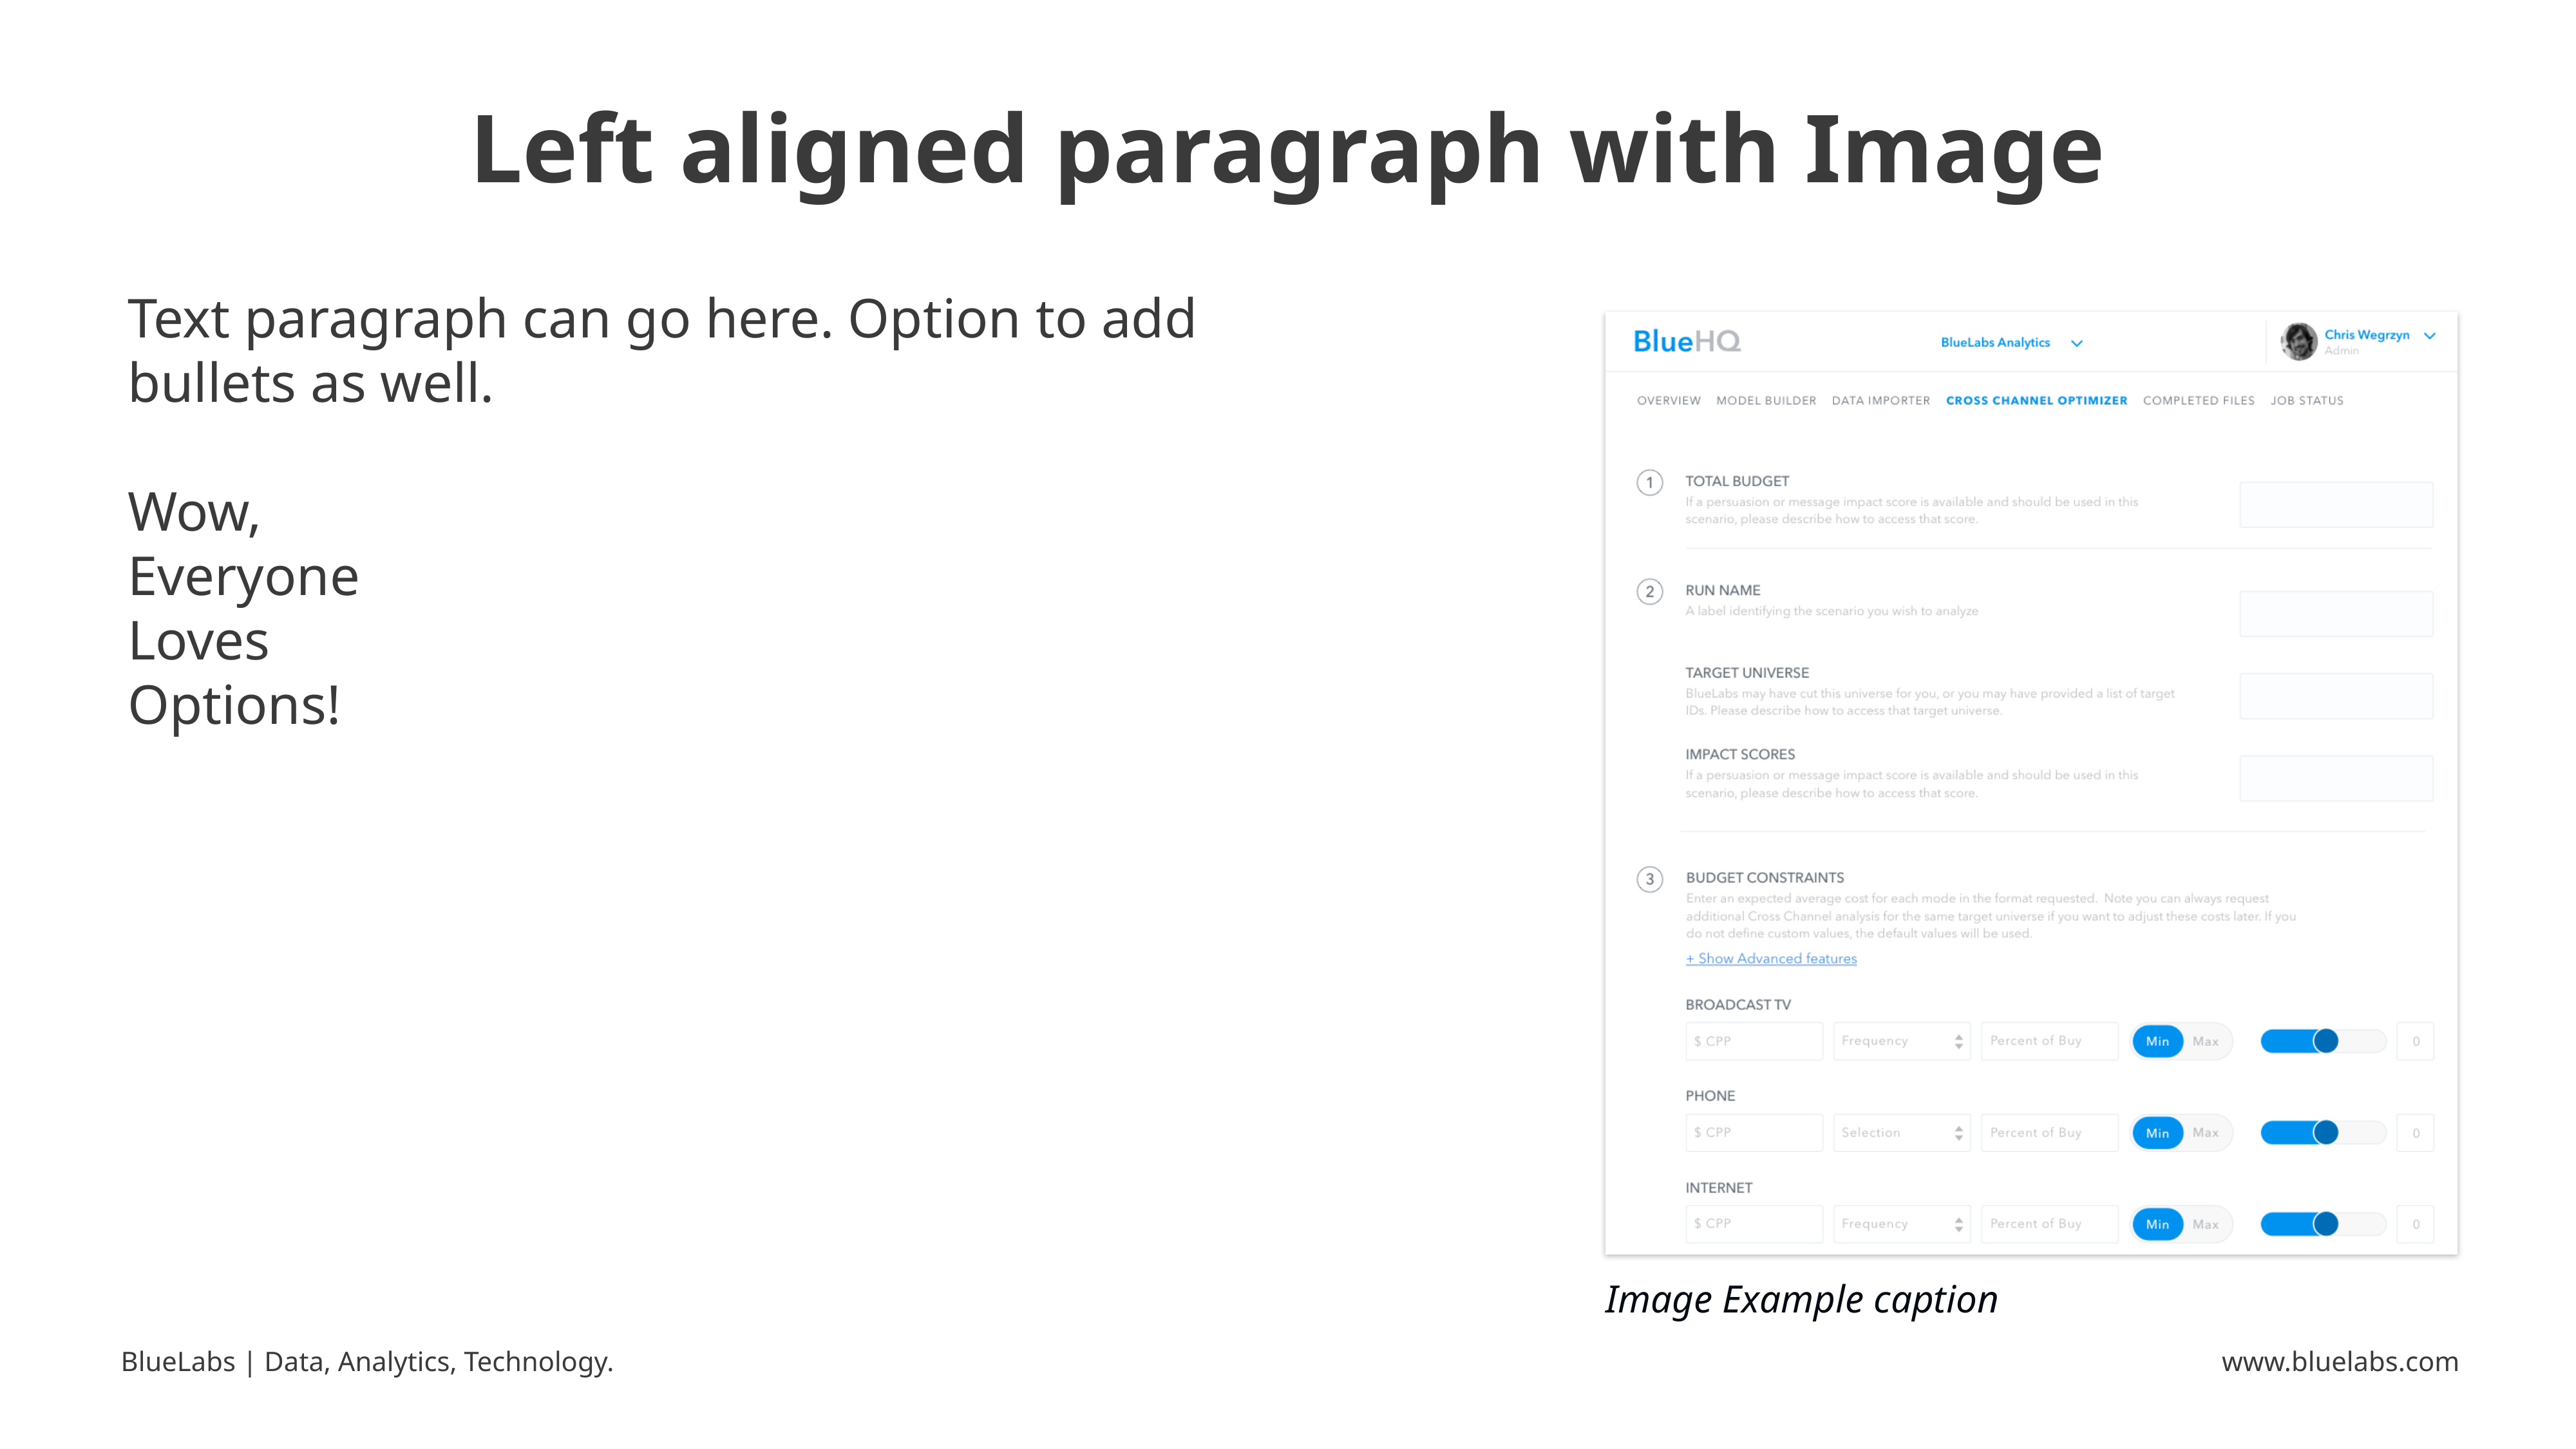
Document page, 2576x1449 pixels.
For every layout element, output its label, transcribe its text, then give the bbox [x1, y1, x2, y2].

picture [1605, 312, 2458, 1255]
title Text paragraph can go here. Option to add bullets as well. Wow, Everyone Loves Options! [119, 276, 1290, 1160]
text_box BlueLabs | Data, Analytics, Technology. [114, 1341, 636, 1392]
text_box www.bluelabs.com [1945, 1341, 2467, 1392]
text_box Image Example caption [1600, 1270, 2164, 1326]
text_box Left aligned paragraph with Image [213, 80, 2363, 209]
